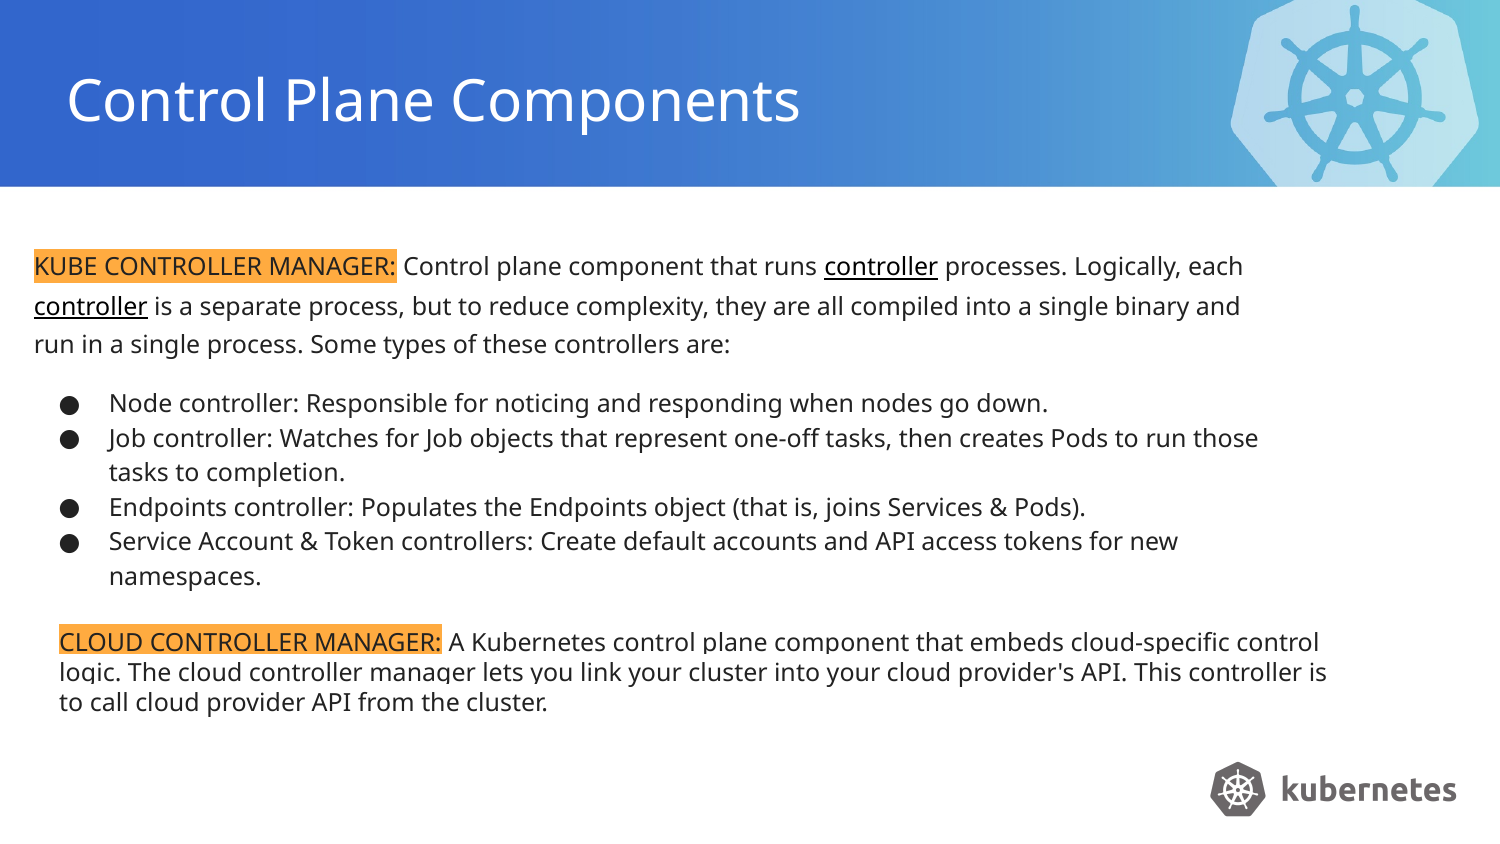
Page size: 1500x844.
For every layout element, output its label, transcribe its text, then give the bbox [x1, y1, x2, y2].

text_box CLOUD CONTROLLER MANAGER: A Kubernetes control plane component that embeds cloud-specific control logic. The cloud controller manager lets you link your cluster into your cloud provider's API. This controller is to call cloud provider API from the cluster. [44, 611, 1346, 731]
title Control Plane Components [51, 48, 1449, 142]
picture [0, 0, 1500, 844]
text_box KUBE CONTROLLER MANAGER: Control plane component that runs controller processes. Logically, each controller is a separate process, but to reduce complexity, they are all compiled into a single binary and run in a single process. Some types of these controllers are: Node controller: Responsible for noticing and responding when nodes go down. Job controller: Watches for Job objects that represent one-off tasks, then creates Pods to run those tasks to completion. Endpoints controller: Populates the Endpoints object (that is, joins Services & Pods). Service Account & Token controllers: Create default accounts and API access tokens for new namespaces. [18, 230, 1284, 605]
